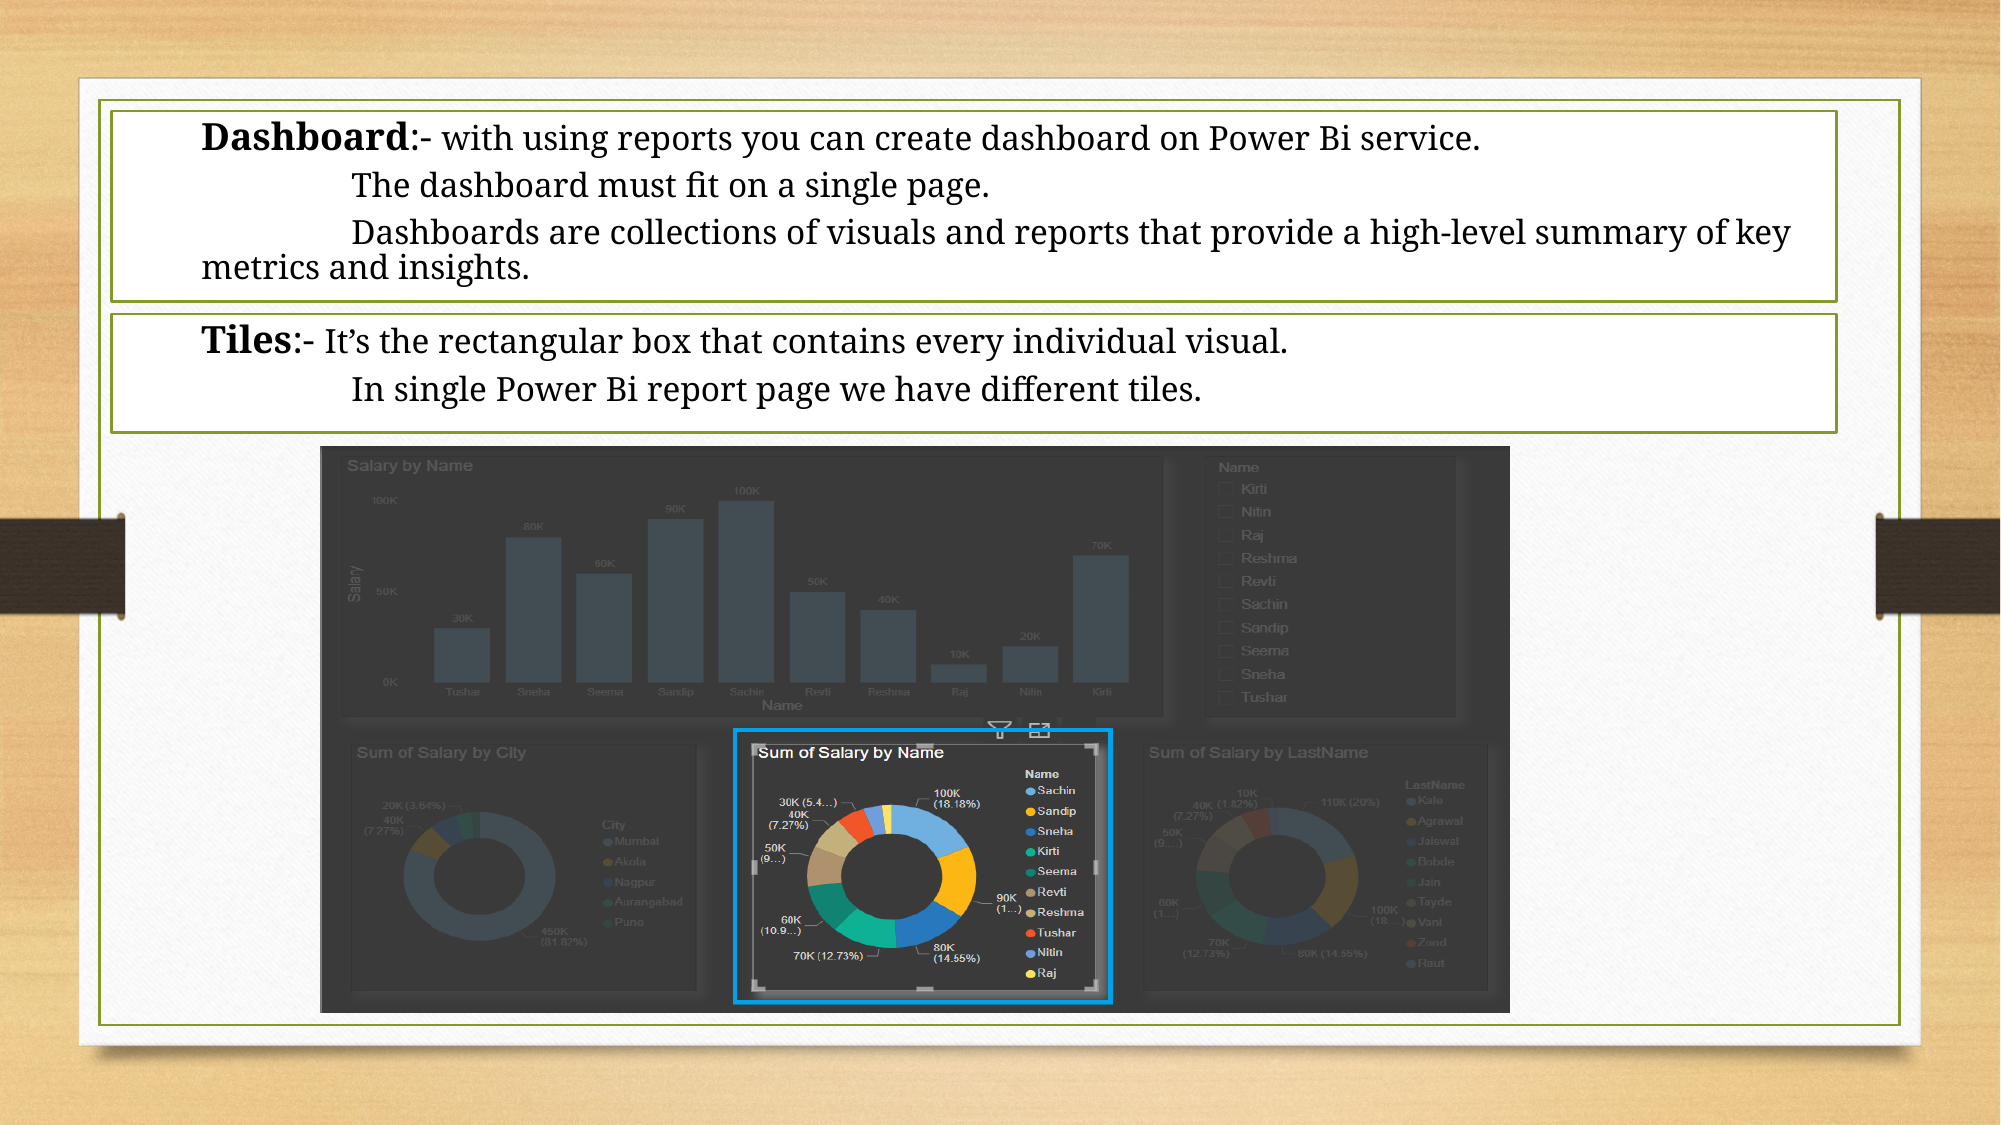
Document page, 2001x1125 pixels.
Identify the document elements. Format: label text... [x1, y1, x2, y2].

picture [0, 0, 2001, 1125]
text_box Tiles:- It’s the rectangular box that contains every individual visual. In single Power Bi report page we have different tiles. [110, 313, 1838, 434]
text_box Dashboard:- with using reports you can create dashboard on Power Bi service. The dashboard must fit on a single page. Dashboards are collections of visuals and reports that provide a high-level summary of key metrics and insights. [110, 110, 1838, 303]
